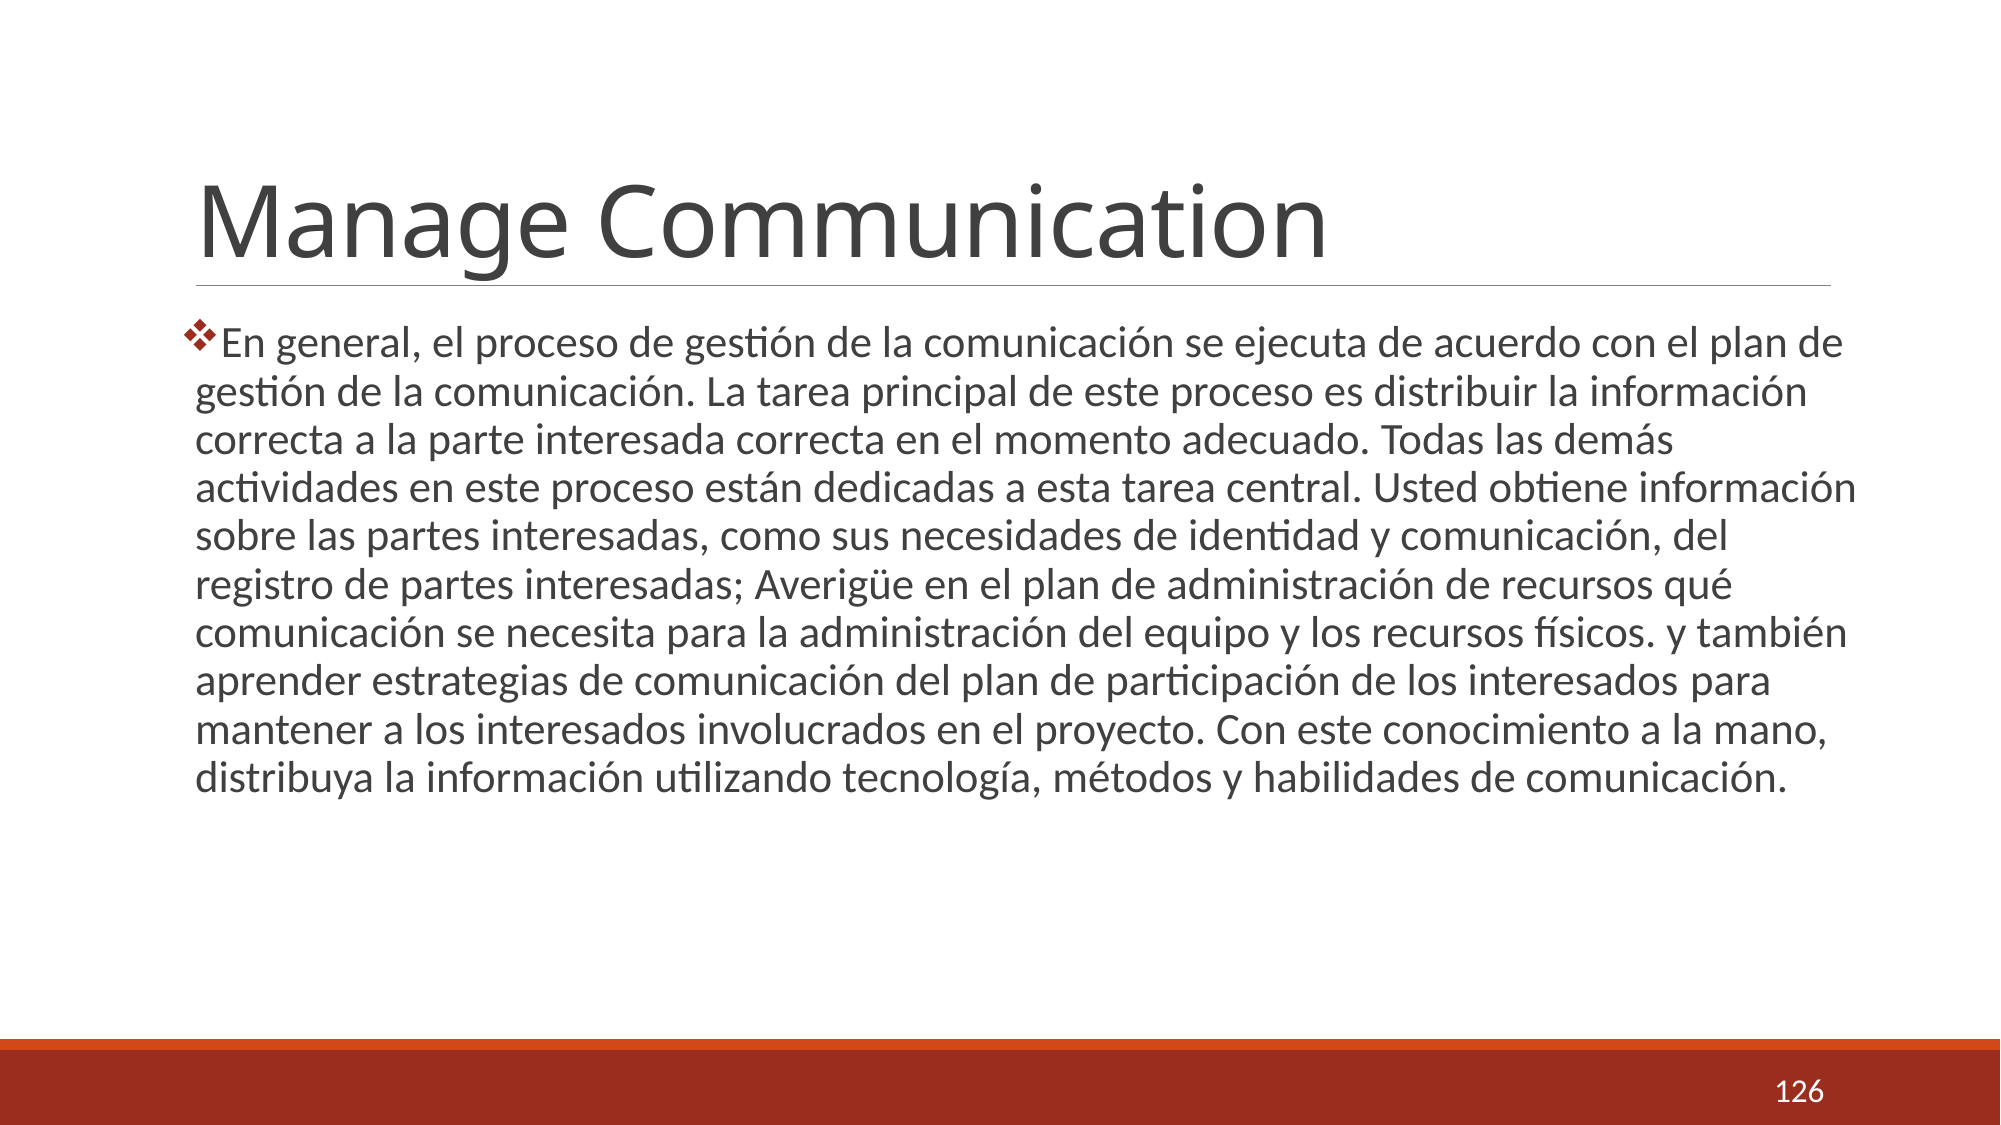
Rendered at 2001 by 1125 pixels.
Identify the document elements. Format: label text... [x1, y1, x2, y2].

title Manage Communication [180, 47, 1830, 285]
slide_number 126 [1624, 1059, 1840, 1120]
list En general, el proceso de gestión de la comunicación se ejecuta de acuerdo con el plan de gestión de la comunicación. La tarea principal de este proceso es distribuir la información correcta a la parte interesada correcta en el momento adecuado. Todas las demás actividades en este proceso están dedicadas a esta tarea central. Usted obtiene información sobre las partes interesadas, como sus necesidades de identidad y comunicación, del registro de partes interesadas; Averigüe en el plan de administración de recursos qué comunicación se necesita para la administración del equipo y los recursos físicos. y también aprender estrategias de comunicación del plan de participación de los interesados ​​para mantener a los interesados ​​involucrados en el proyecto. Con este conocimiento a la mano, distribuya la información utilizando tecnología, métodos y habilidades de comunicación. [180, 311, 1864, 1060]
